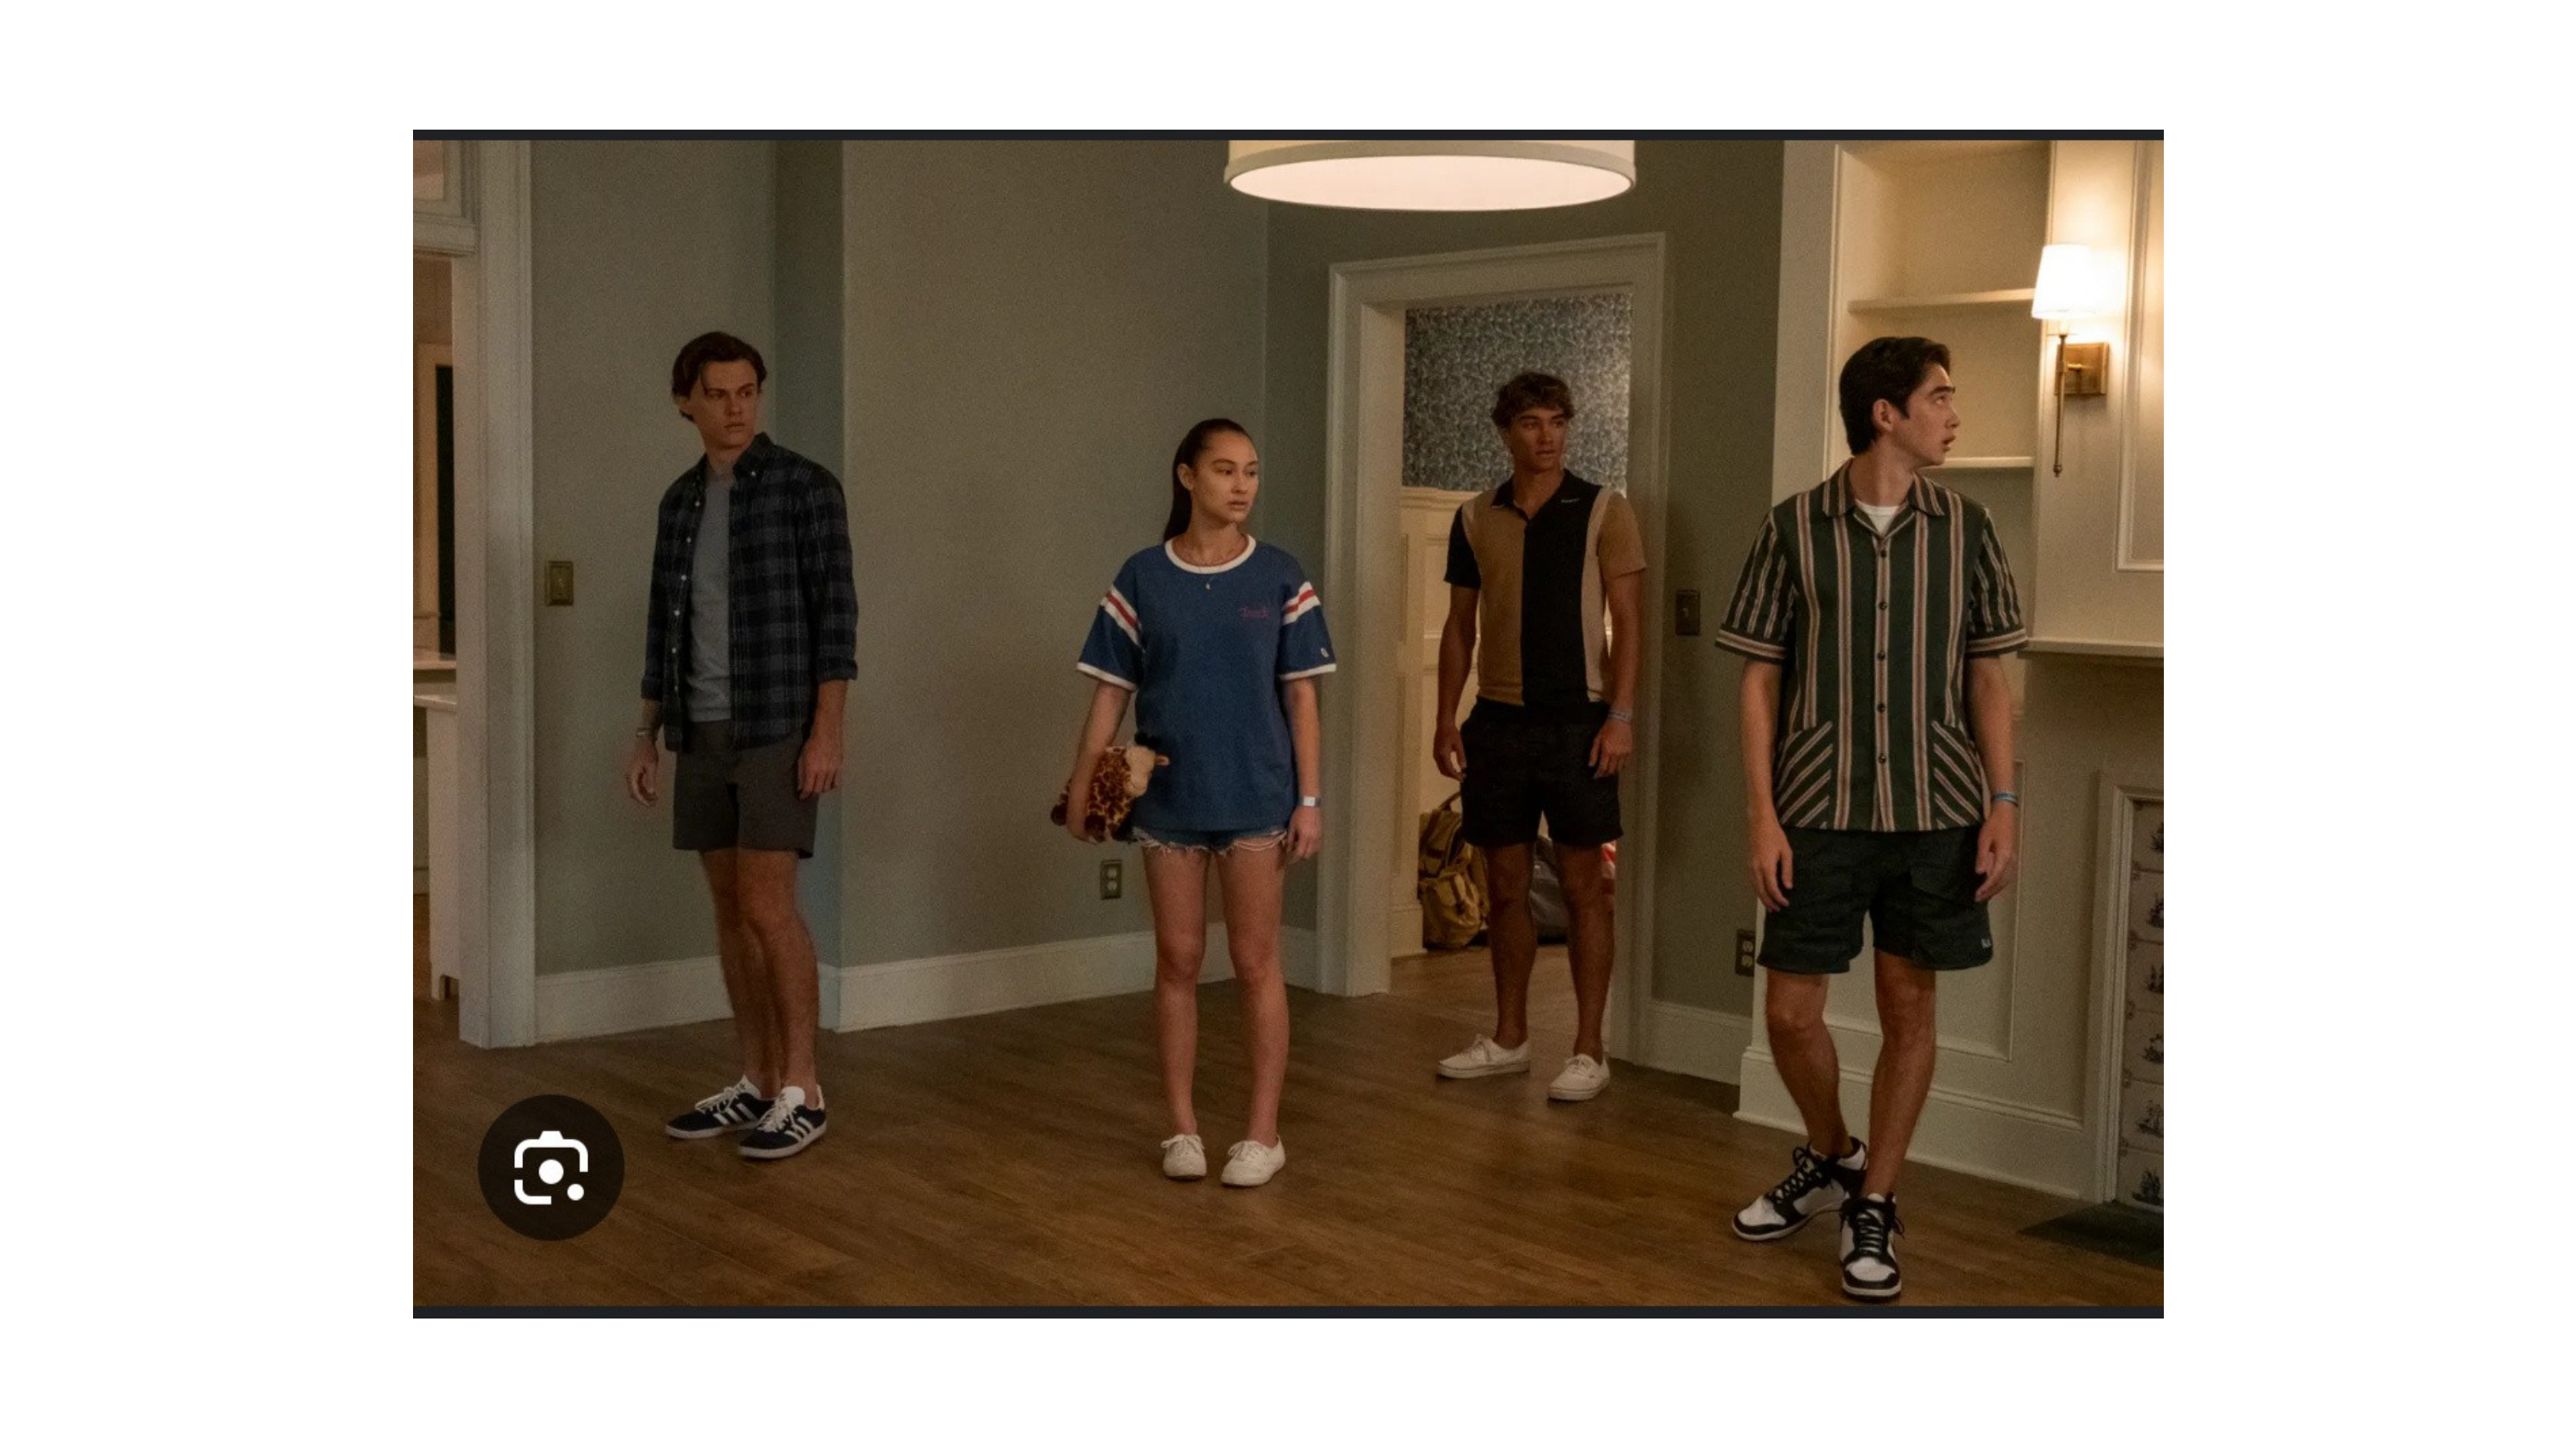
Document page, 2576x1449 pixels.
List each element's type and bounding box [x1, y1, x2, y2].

picture [413, 129, 2164, 1319]
